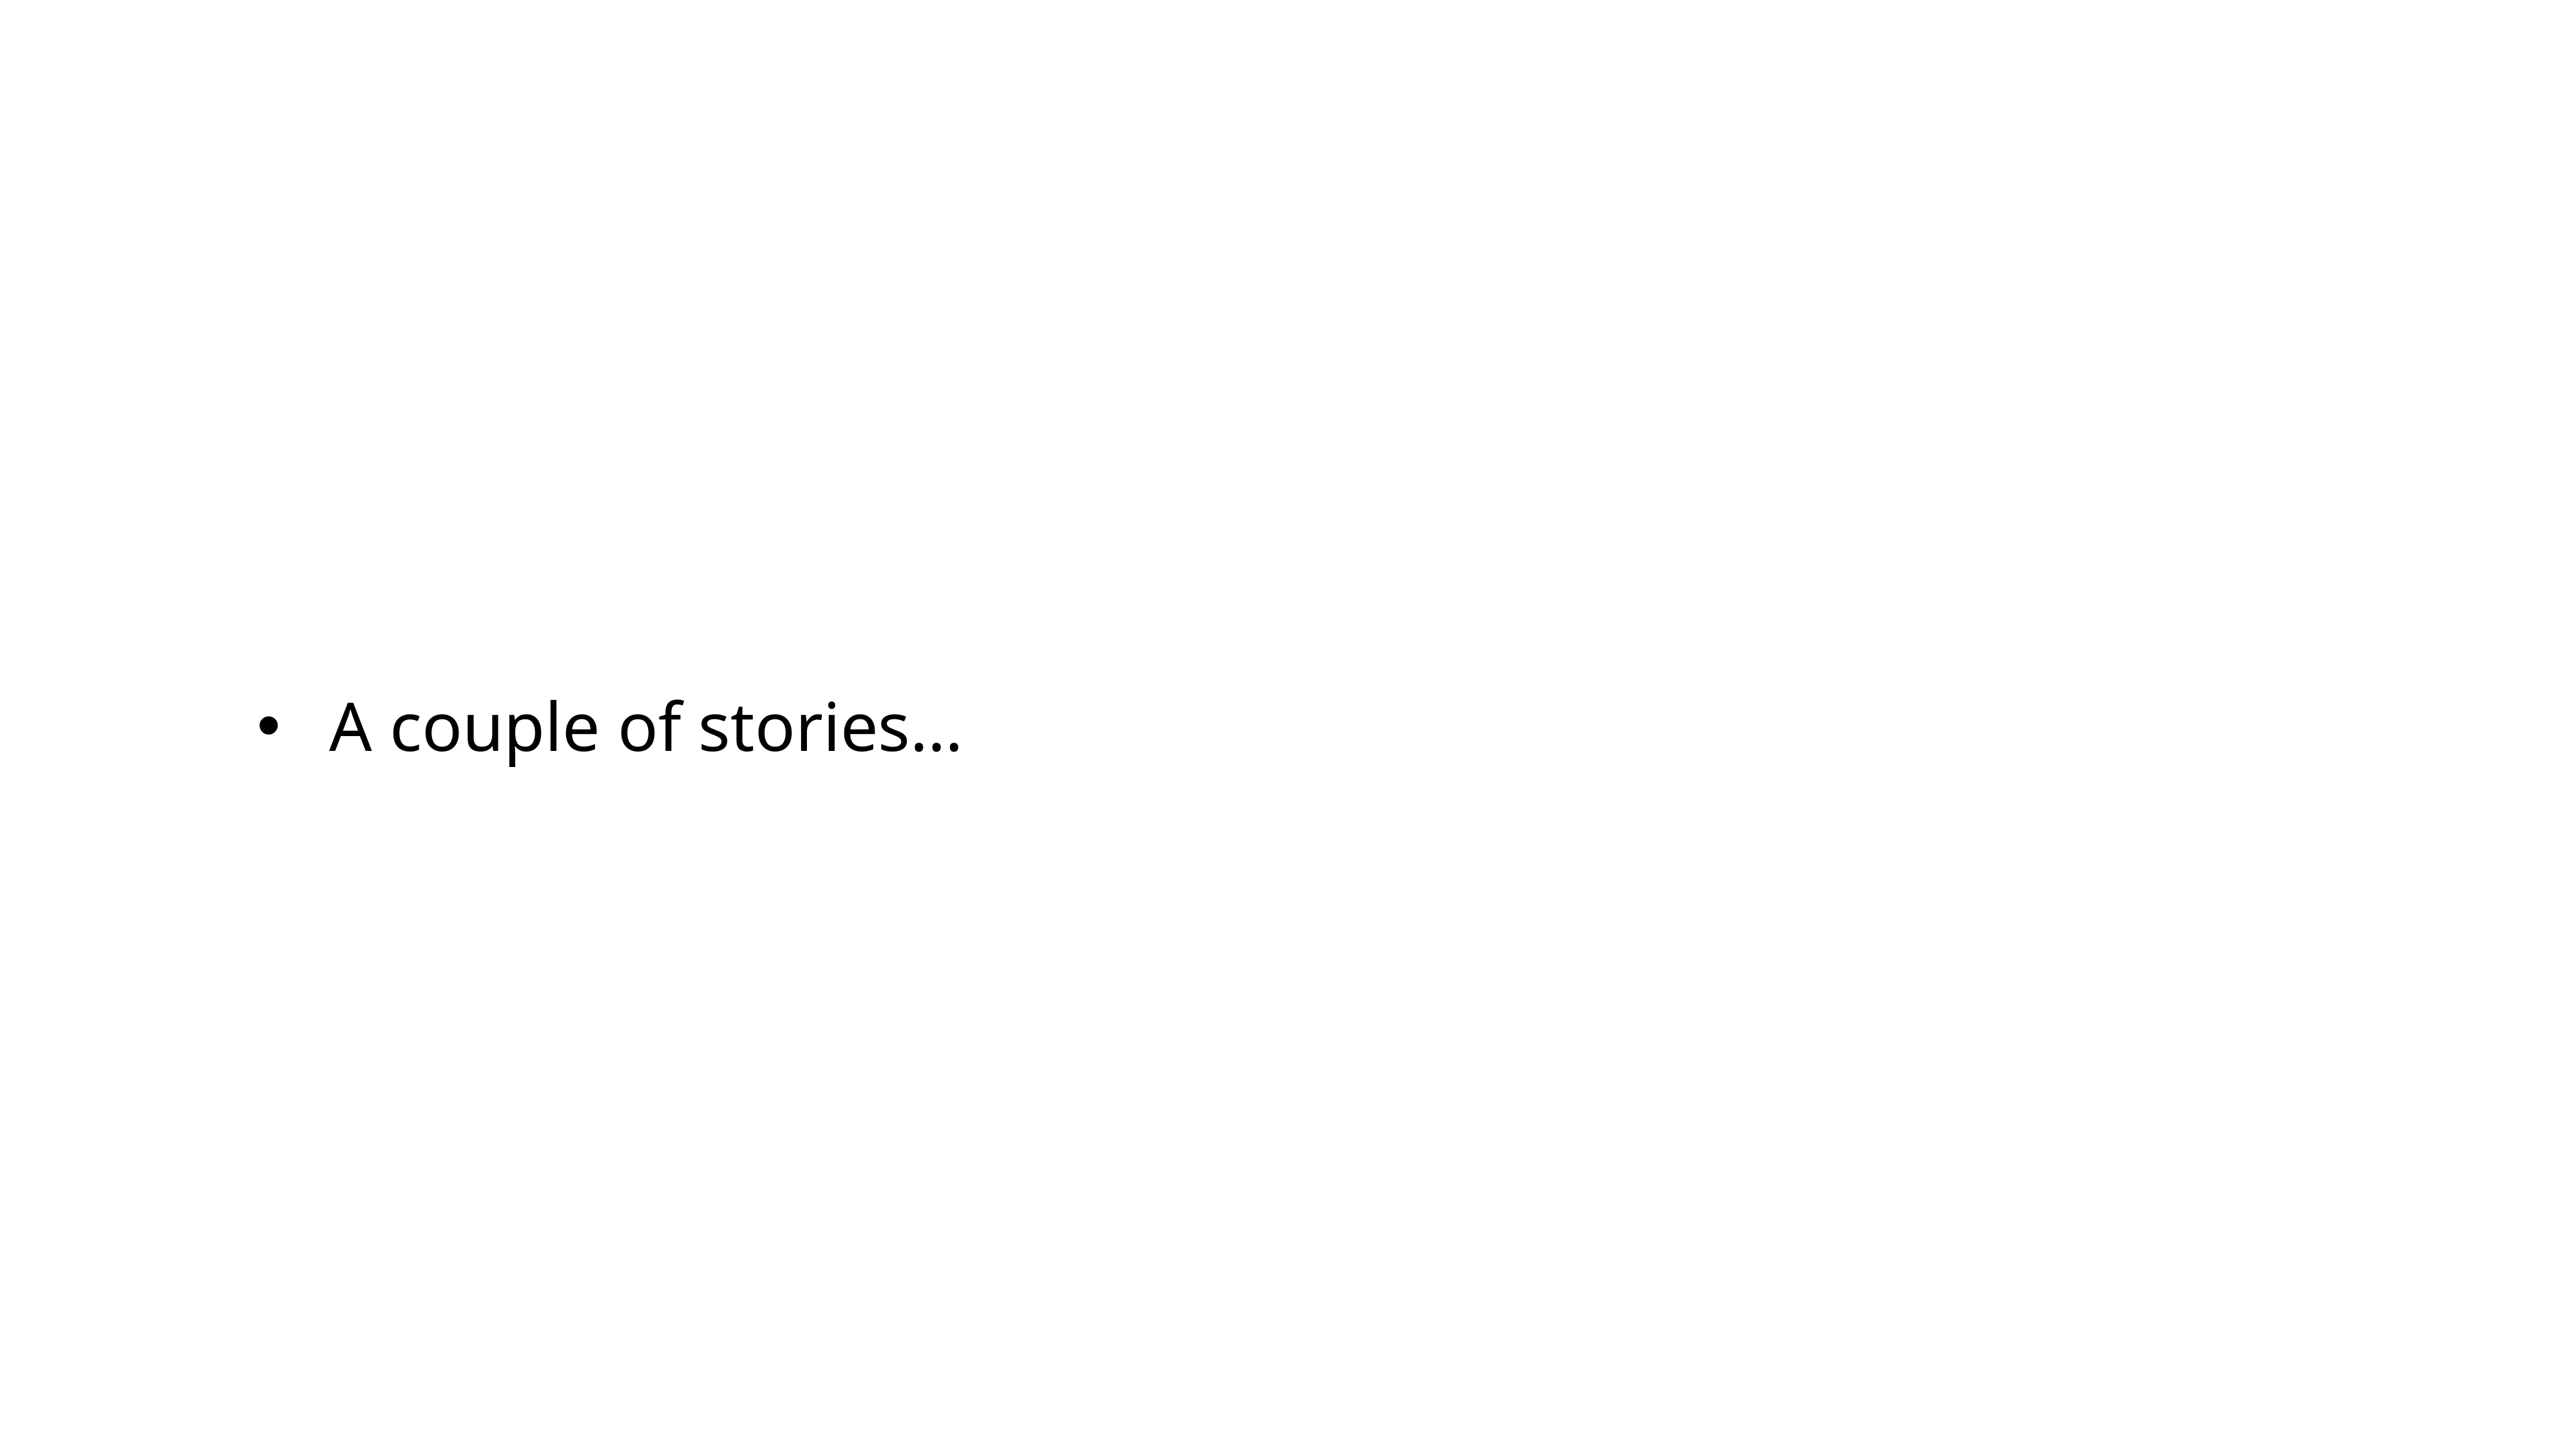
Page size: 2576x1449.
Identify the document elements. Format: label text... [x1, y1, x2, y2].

list A couple of stories… [249, 188, 1322, 1260]
